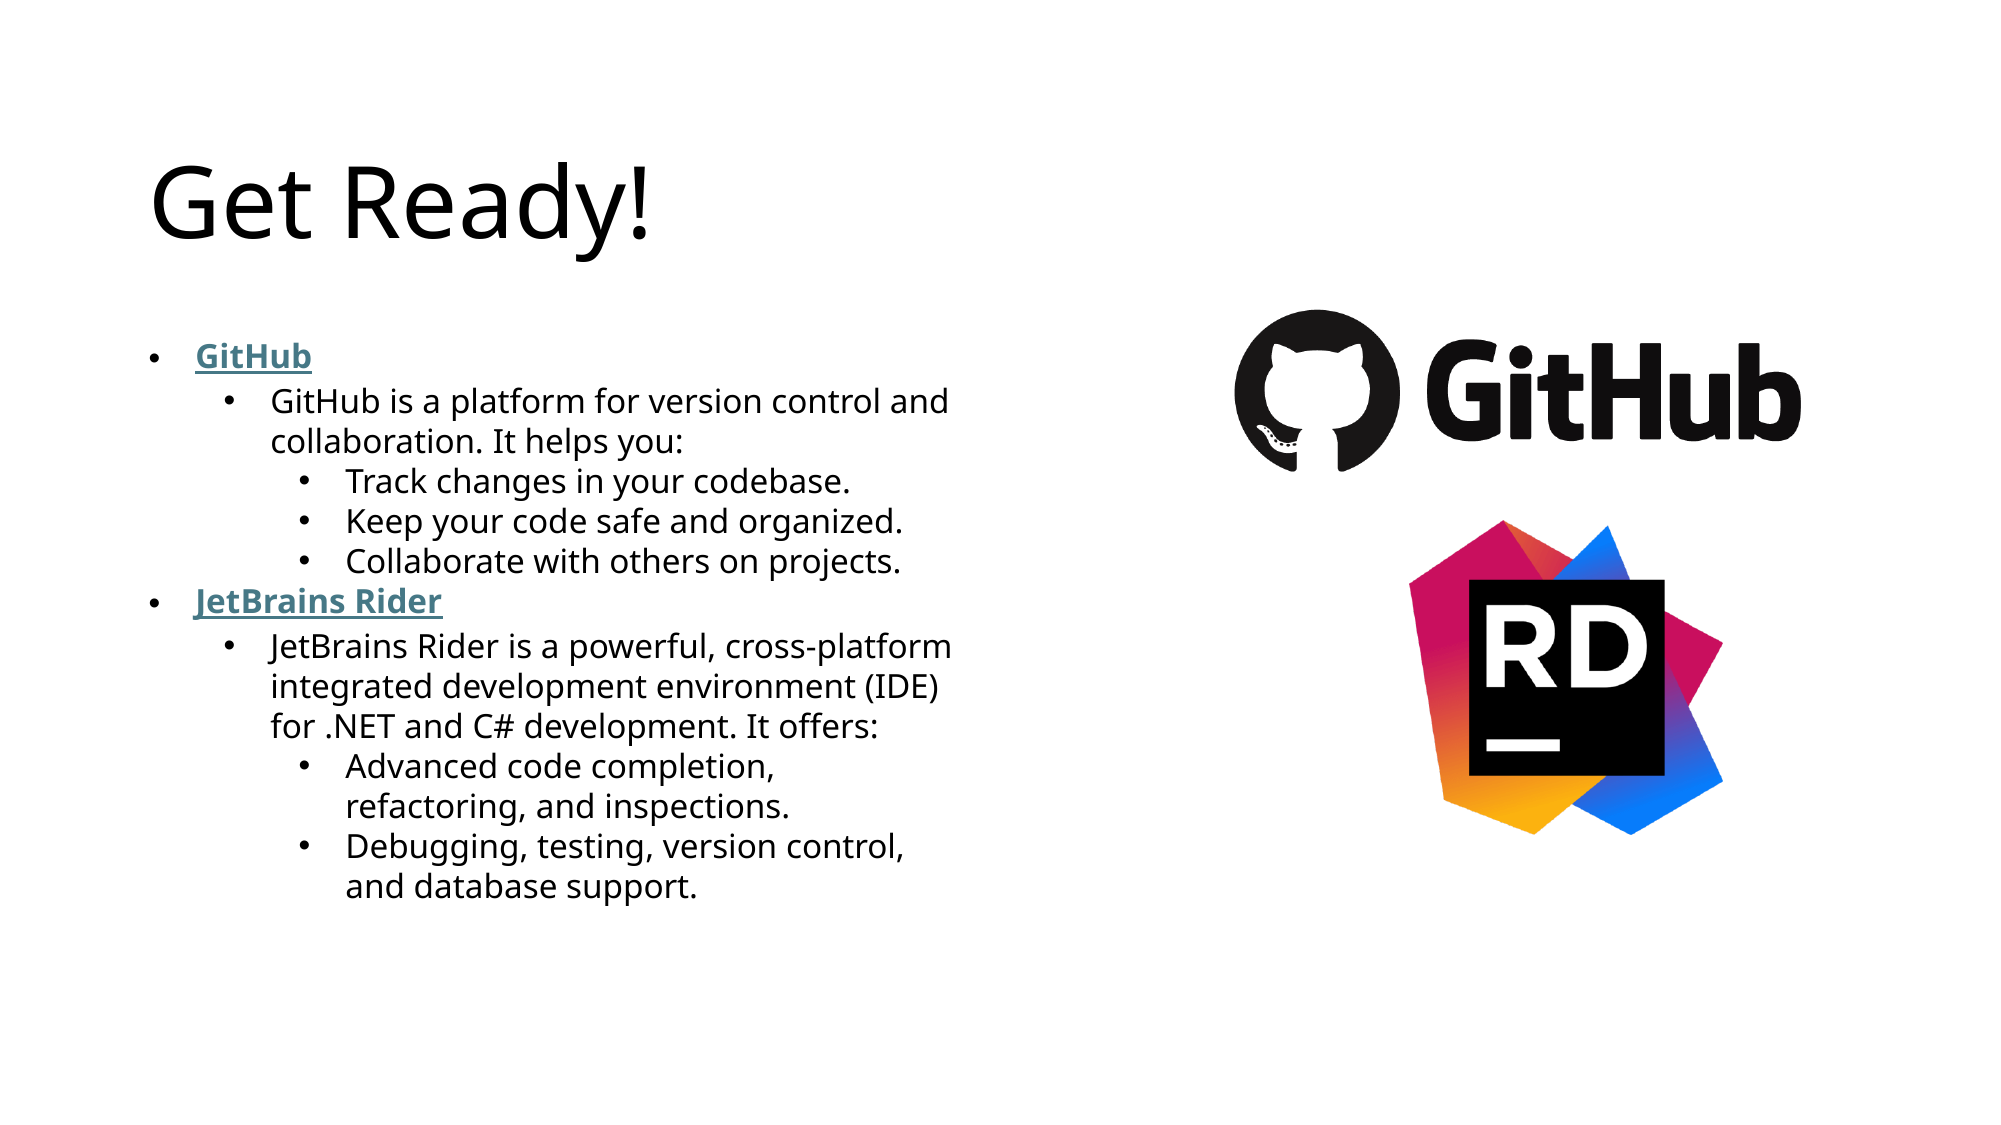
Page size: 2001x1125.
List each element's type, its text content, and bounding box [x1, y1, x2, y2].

text_box Get Ready! [133, 130, 1000, 266]
picture [1141, 250, 1893, 835]
text_box GitHub GitHub is a platform for version control and collaboration. It helps you: Track changes in your codebase. Keep your code safe and organized. Collaborate with others on projects. JetBrains Rider JetBrains Rider is a powerful, cross-platform integrated development environment (IDE) for .NET and C# development. It offers: Advanced code completion, refactoring, and inspections. Debugging, testing, version control, and database support. [133, 327, 973, 913]
